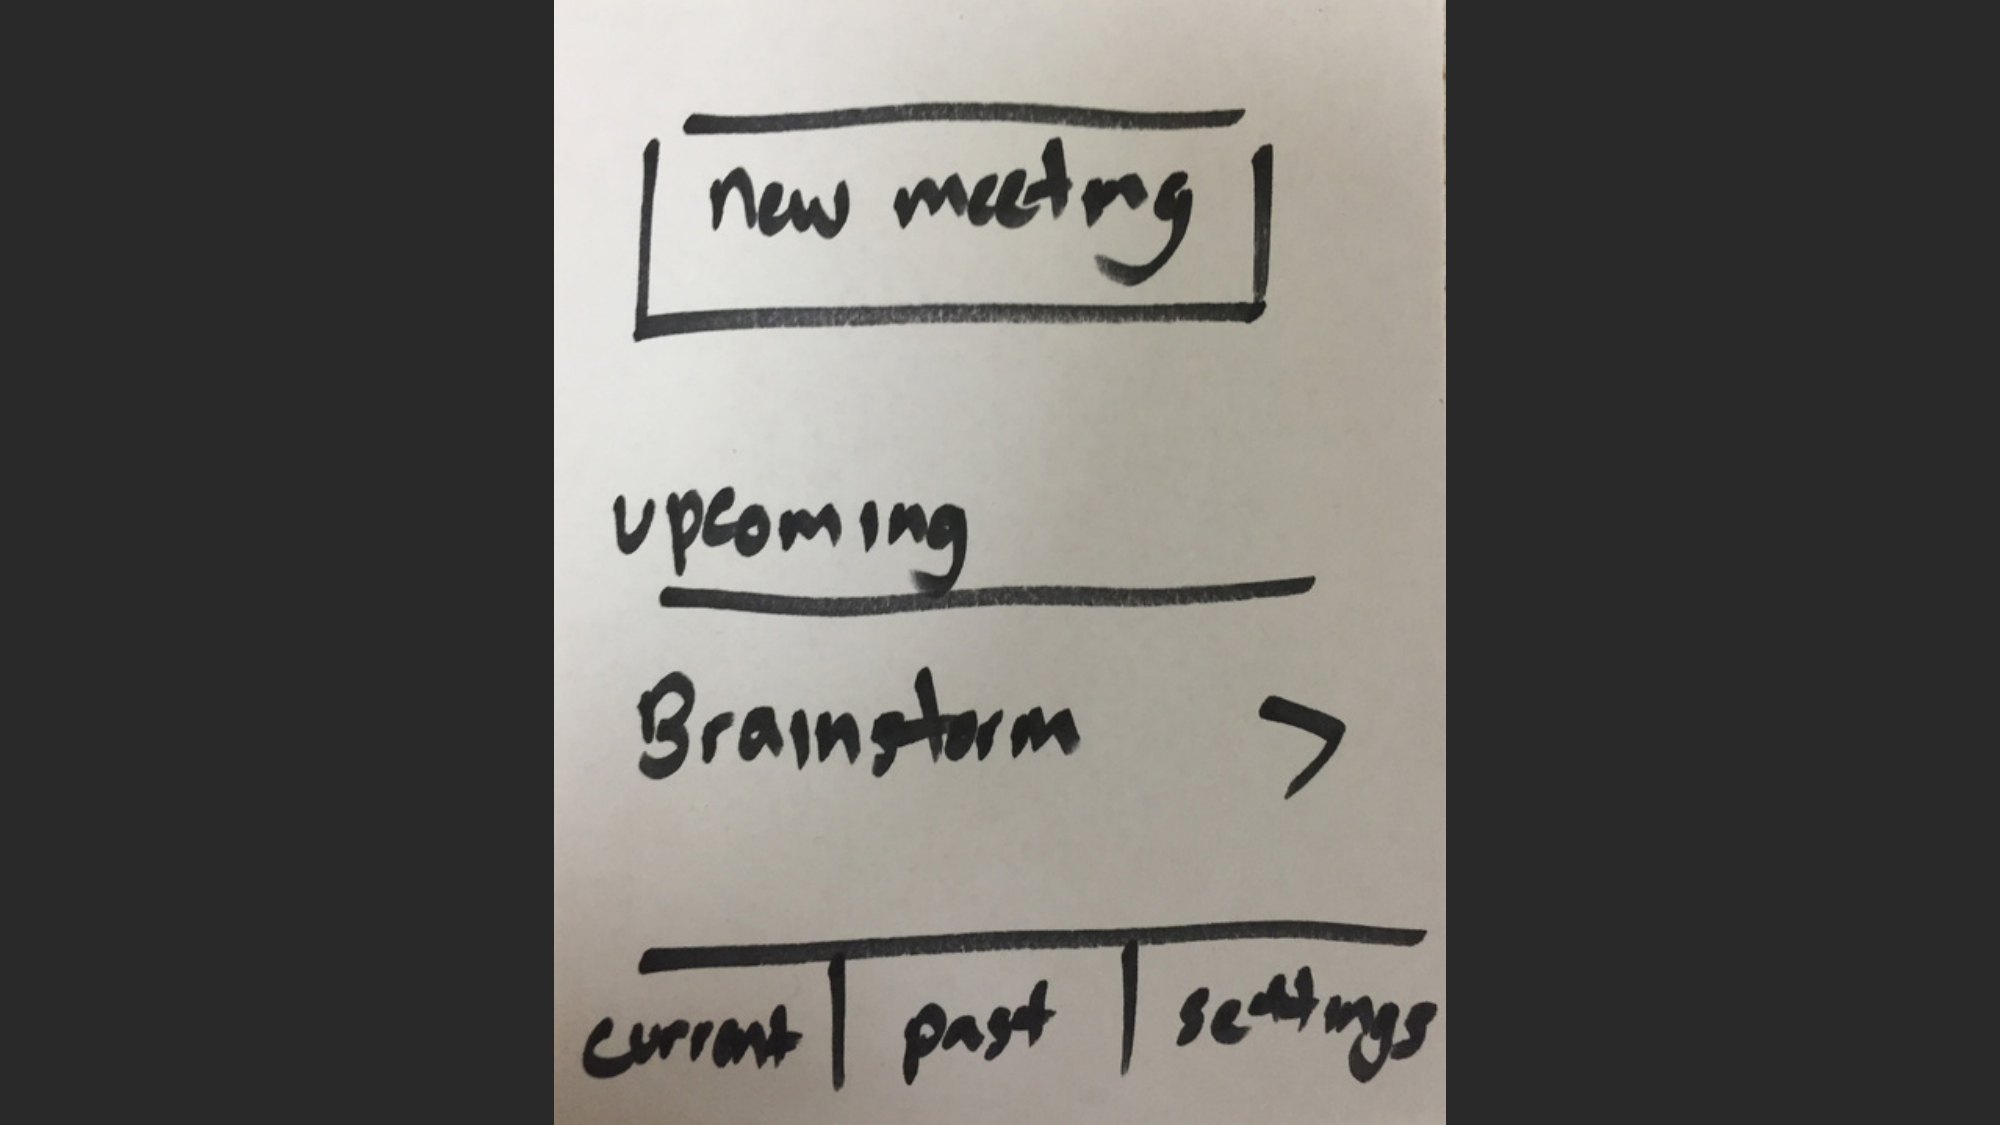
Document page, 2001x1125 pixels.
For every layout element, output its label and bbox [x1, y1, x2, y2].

text_box [0, 0, 554, 1125]
text_box [1446, 0, 2000, 1125]
picture [554, 0, 1446, 1125]
